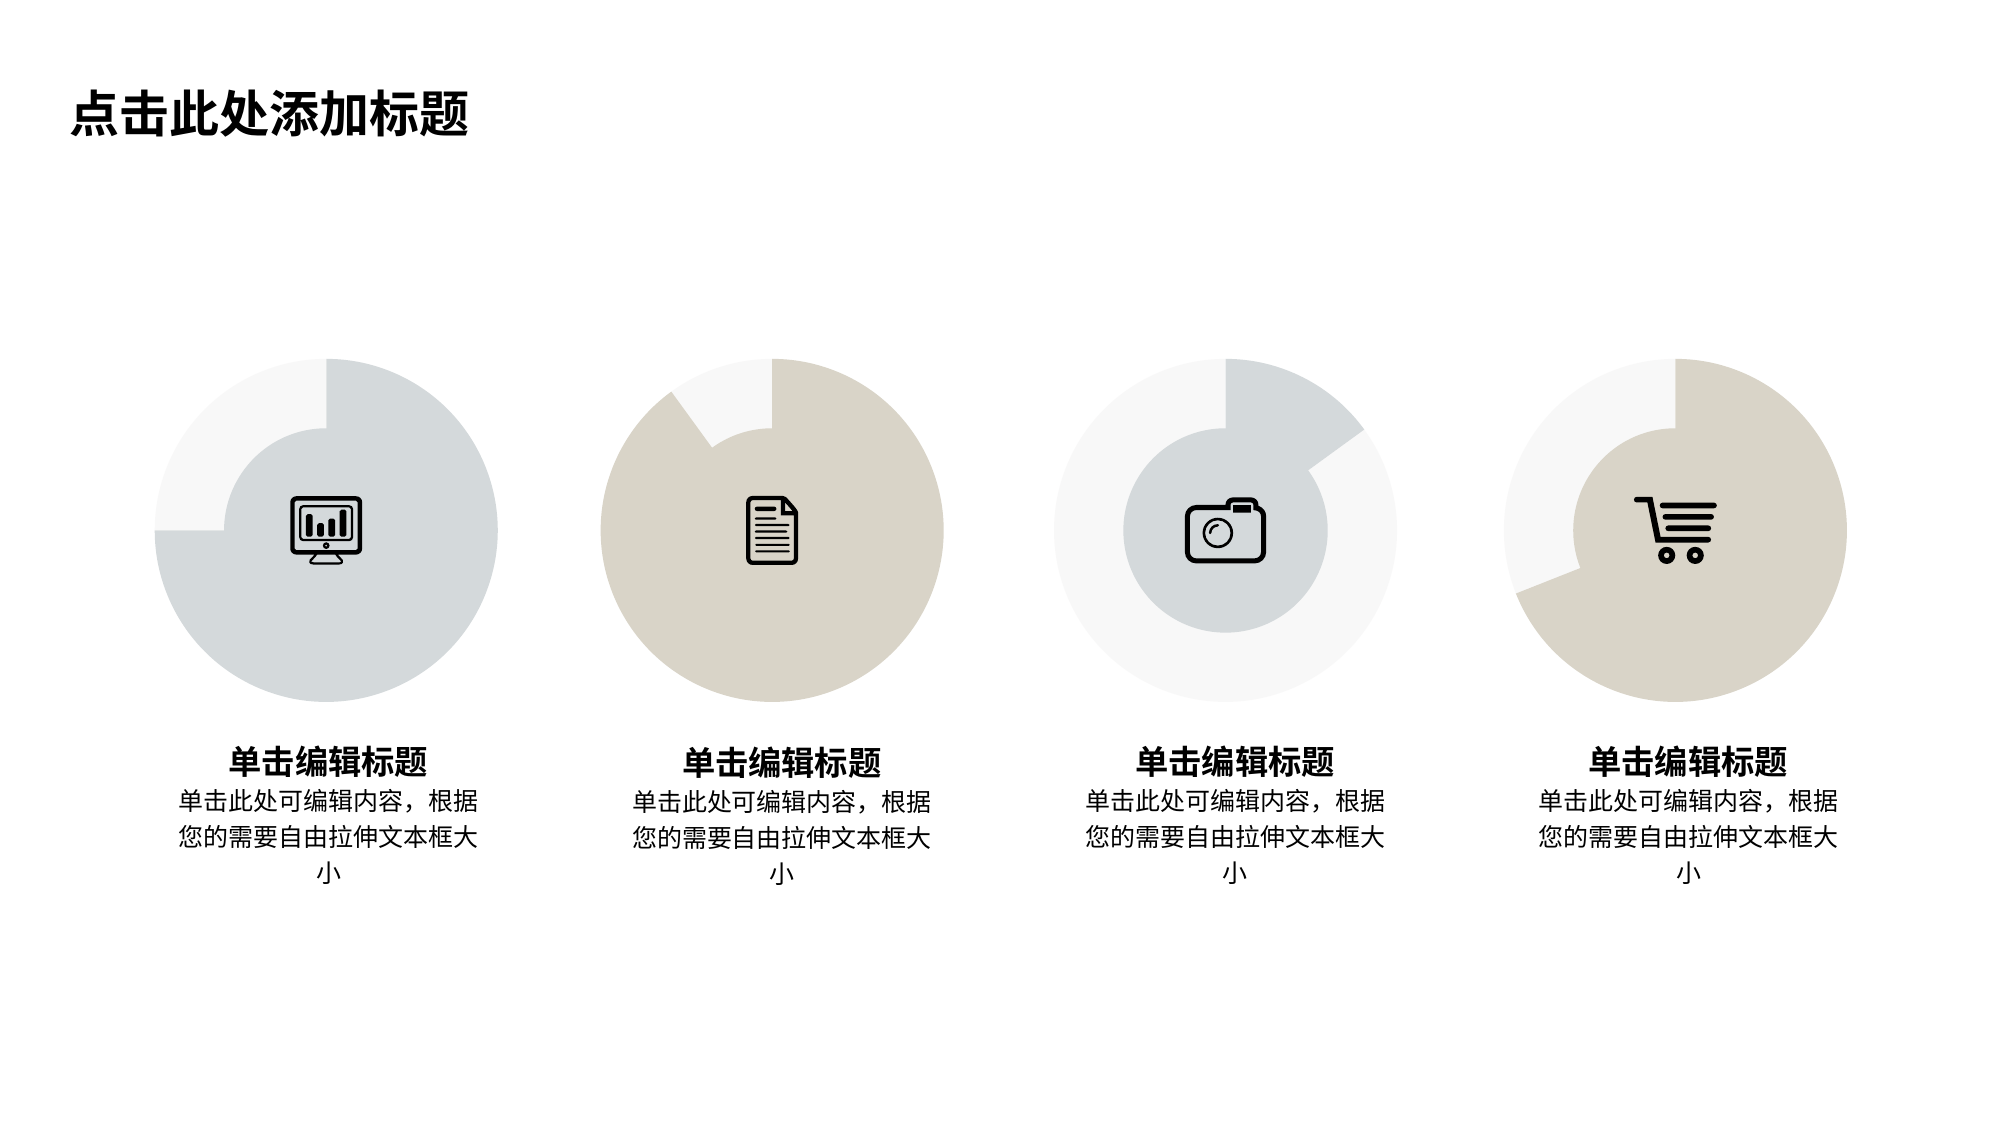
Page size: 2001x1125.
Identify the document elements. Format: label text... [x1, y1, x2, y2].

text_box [290, 496, 363, 565]
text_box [589, 734, 974, 890]
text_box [136, 732, 521, 889]
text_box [1496, 732, 1881, 889]
text_box 点击此处添加标题 [55, 75, 507, 151]
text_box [1633, 496, 1717, 565]
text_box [1184, 497, 1267, 564]
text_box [746, 495, 799, 565]
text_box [1043, 732, 1427, 889]
chart [583, 351, 961, 710]
chart [1037, 351, 1414, 710]
chart [1486, 351, 1864, 710]
chart [137, 351, 515, 710]
